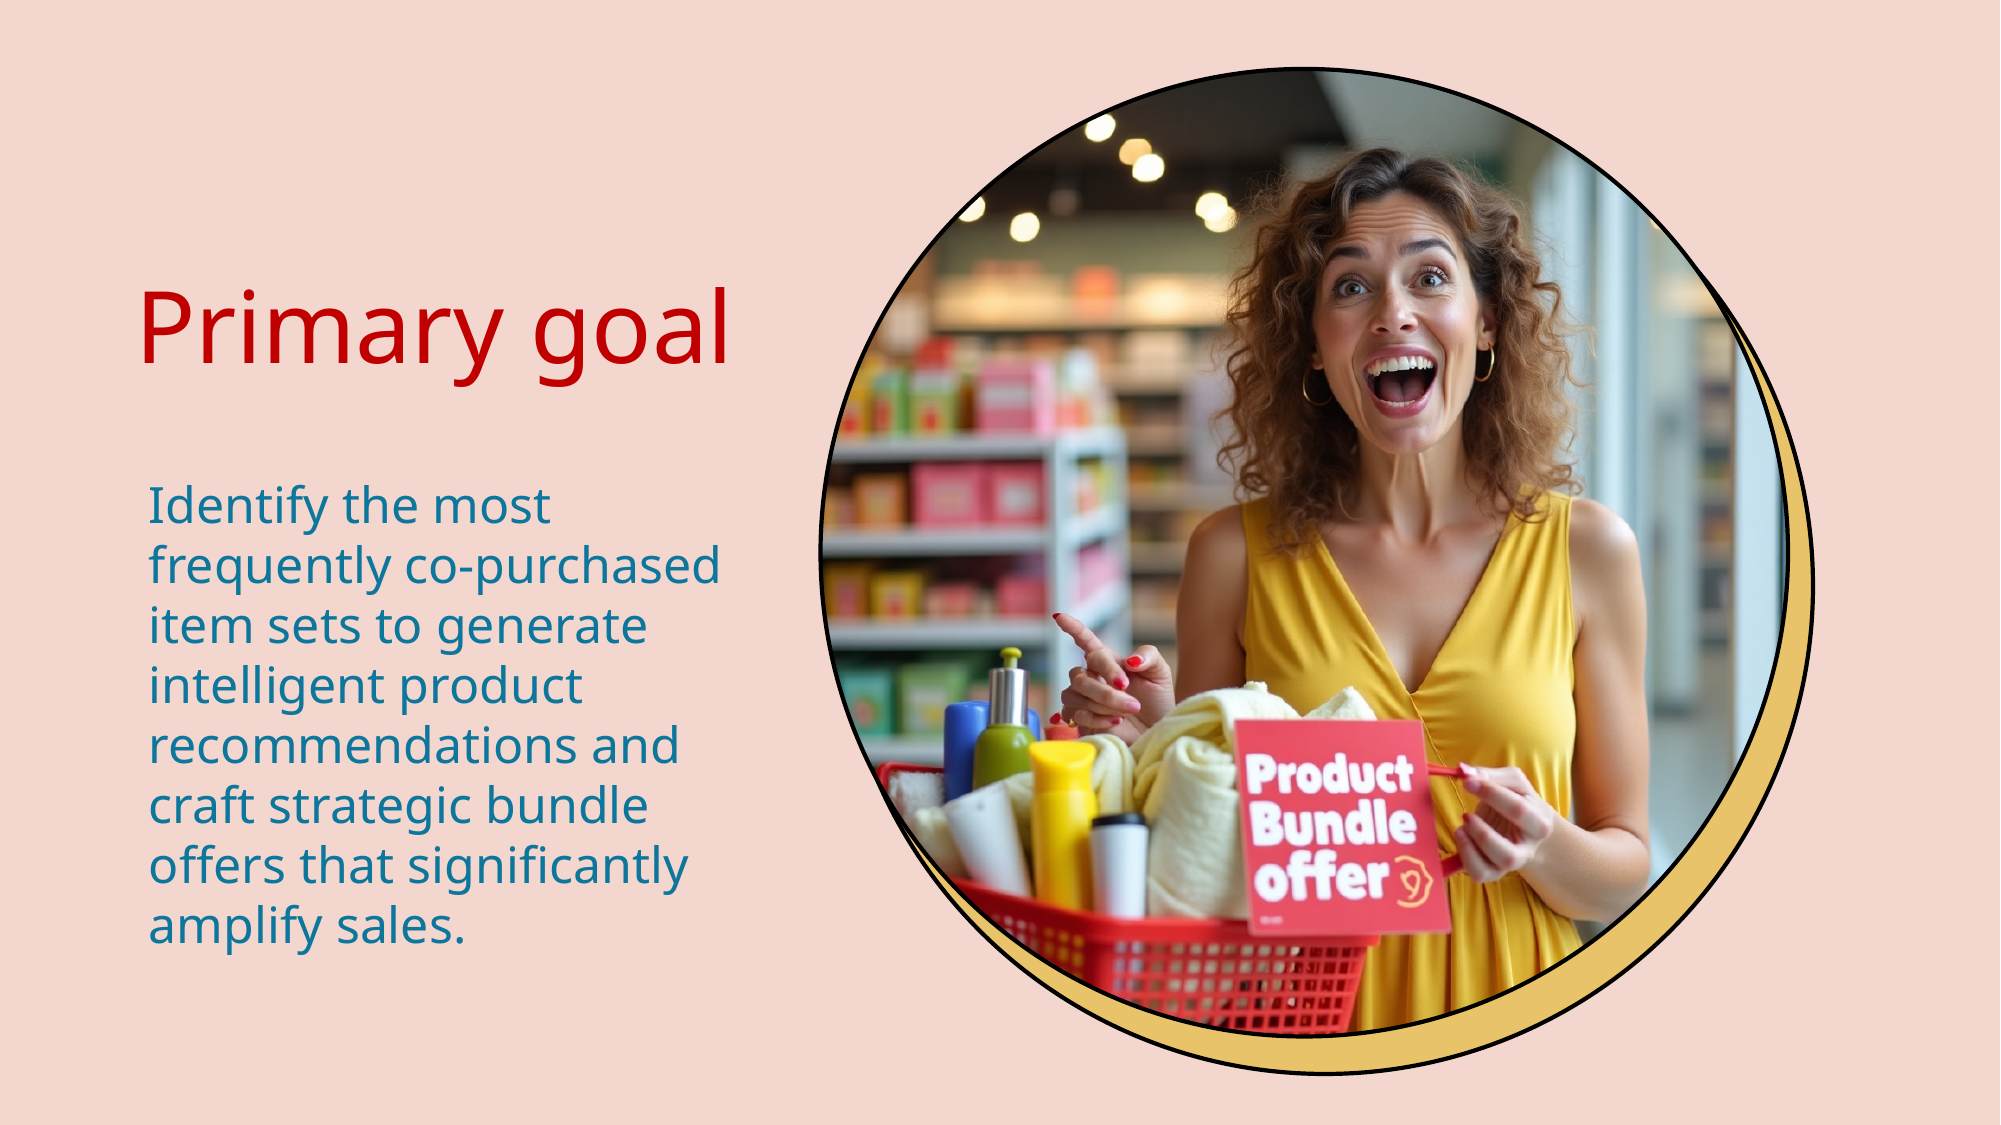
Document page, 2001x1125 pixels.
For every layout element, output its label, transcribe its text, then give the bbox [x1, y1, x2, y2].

list Identify the most frequently co-purchased item sets to generate intelligent product recommendations and craft strategic bundle offers that significantly amplify sales. [133, 466, 788, 884]
picture [820, 68, 1788, 1037]
title Primary goal [120, 255, 820, 425]
